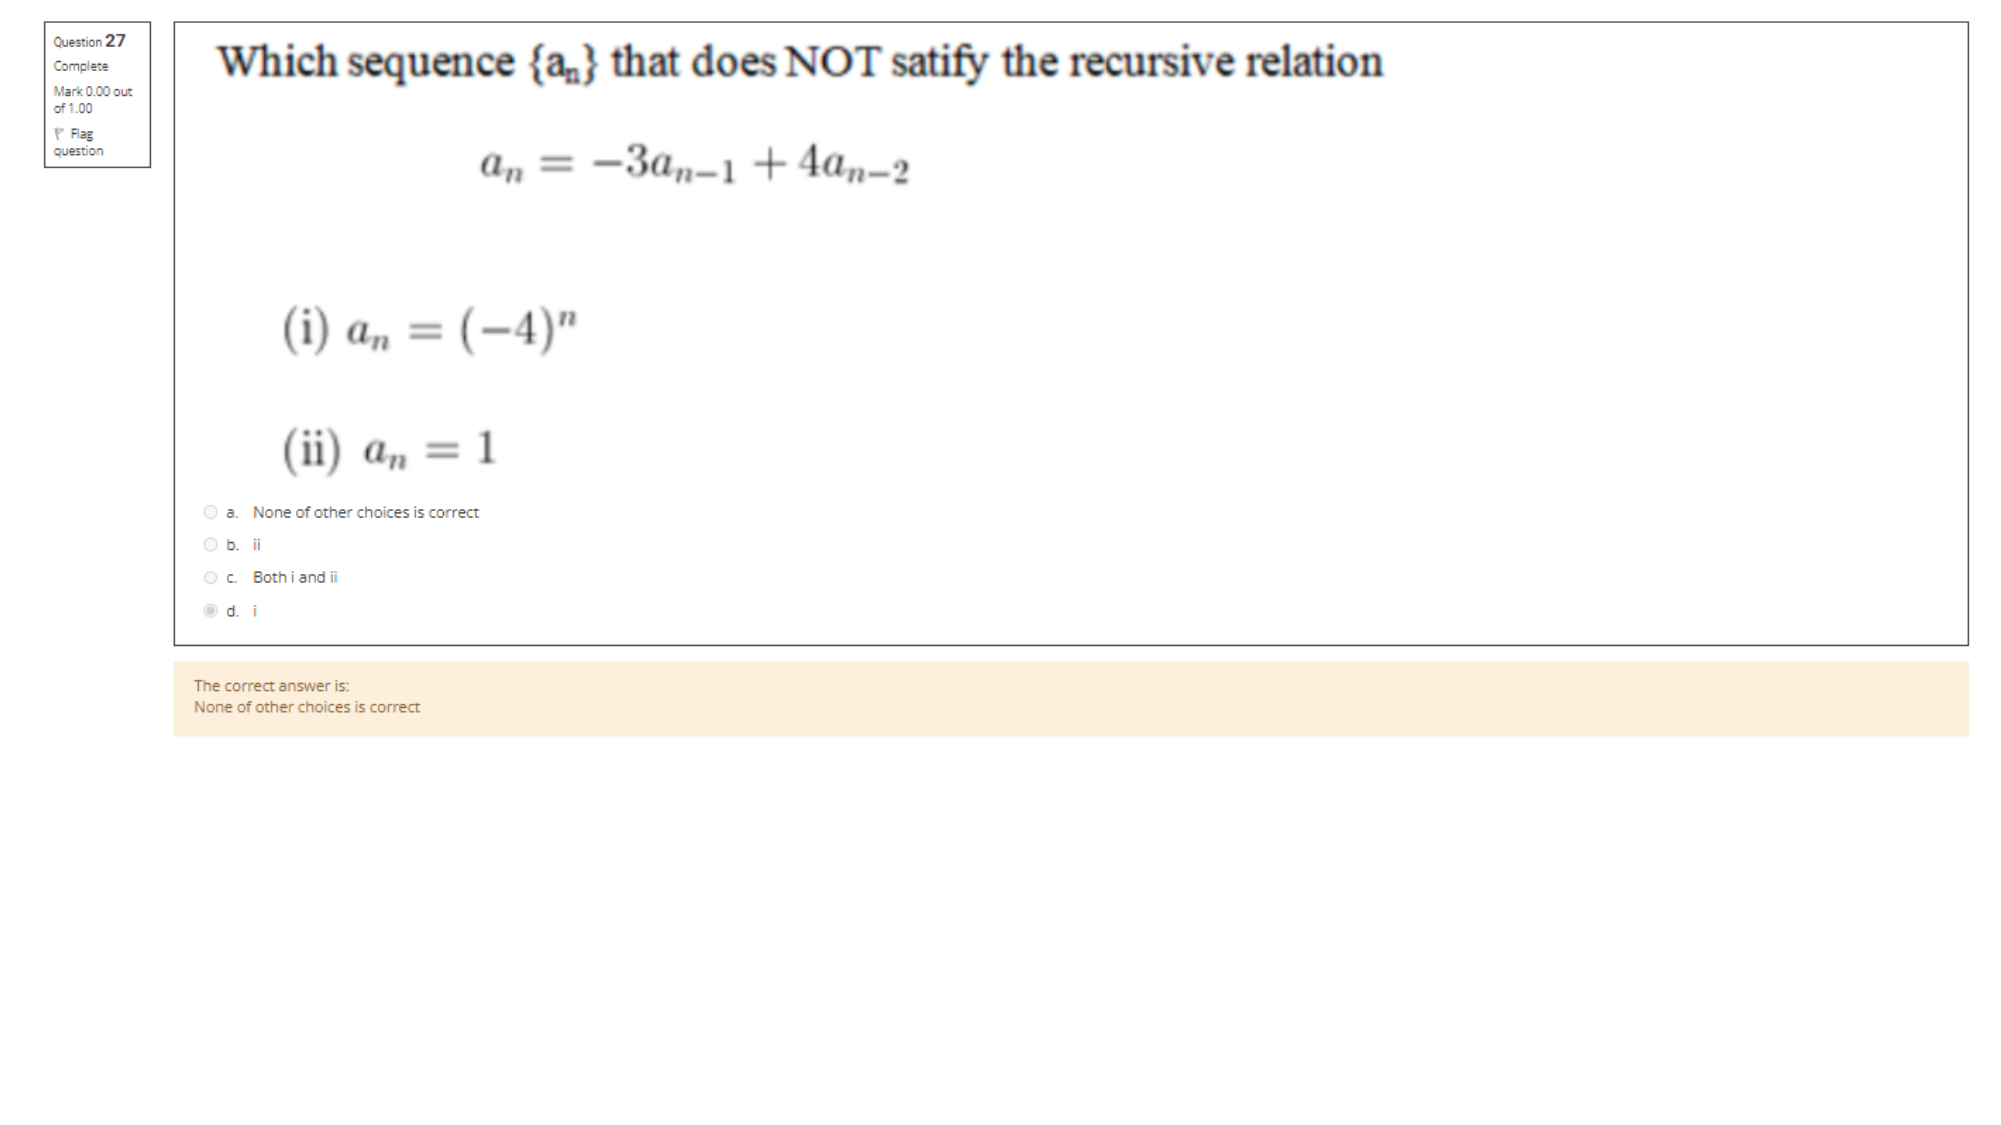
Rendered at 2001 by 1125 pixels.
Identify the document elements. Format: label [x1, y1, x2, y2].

picture [16, 0, 1989, 763]
